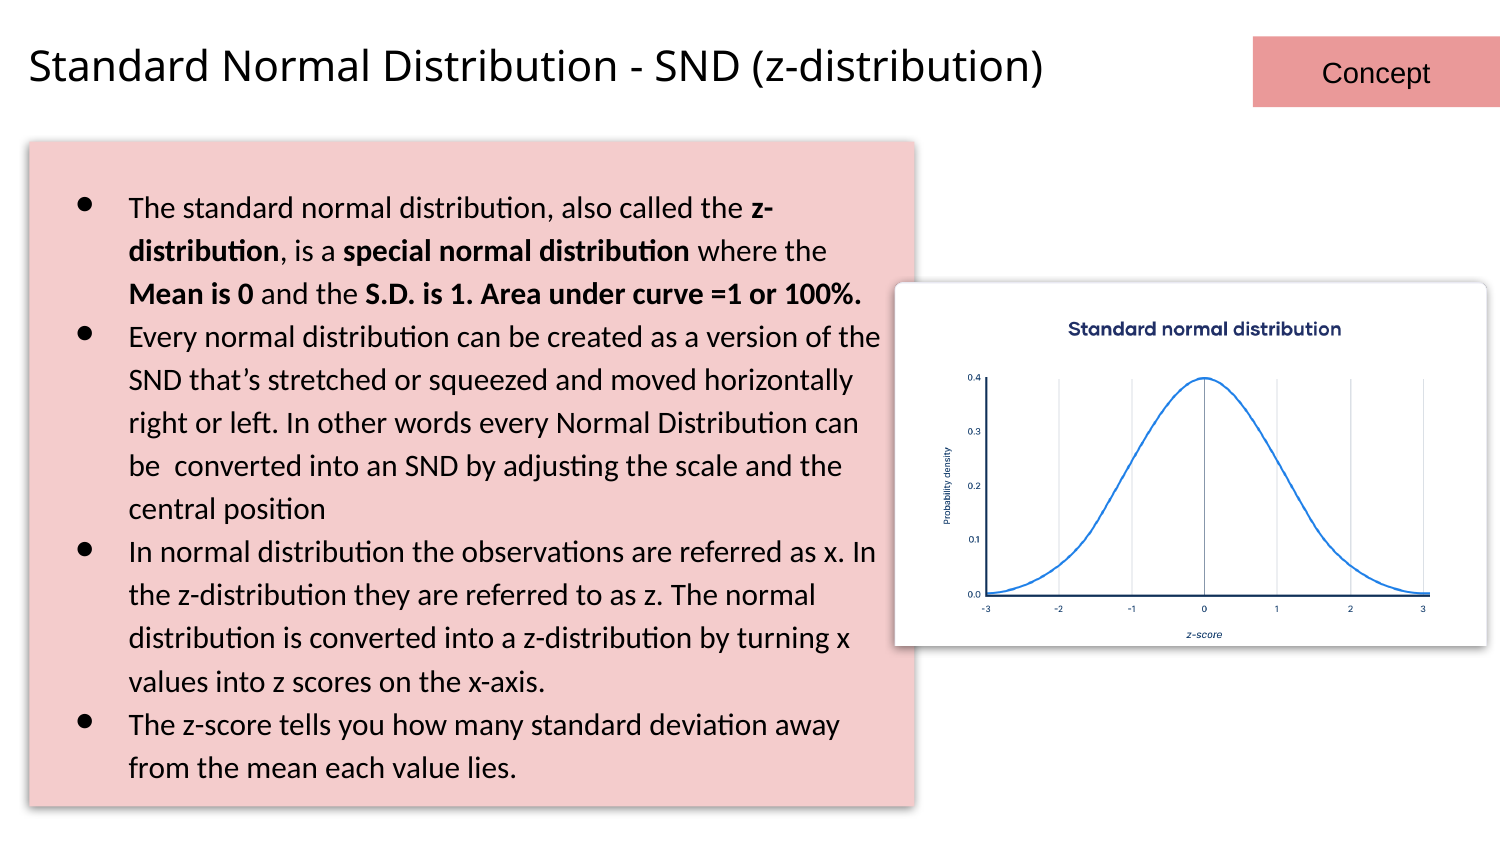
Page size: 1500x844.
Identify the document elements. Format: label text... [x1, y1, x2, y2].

text_box Concept [1252, 36, 1500, 108]
text_box [29, 141, 915, 807]
picture [894, 282, 1488, 646]
list The standard normal distribution, also called the z-distribution, is a special normal distribution where the Mean is 0 and the S.D. is 1. Area under curve =1 or 100%. Every normal distribution can be created as a version of the SND that’s stretched or squeezed and moved horizontally right or left. In other words every Normal Distribution can be converted into an SND by adjusting the scale and the central position In normal distribution the observations are referred as x. In the z-distribution they are referred to as z. The normal distribution is converted into a z-distribution by turning x values into z scores on the x-axis. The z-score tells you how many standard deviation away from the mean each value lies. [38, 166, 908, 787]
title Standard Normal Distribution - SND (z-distribution) [13, 10, 1076, 105]
